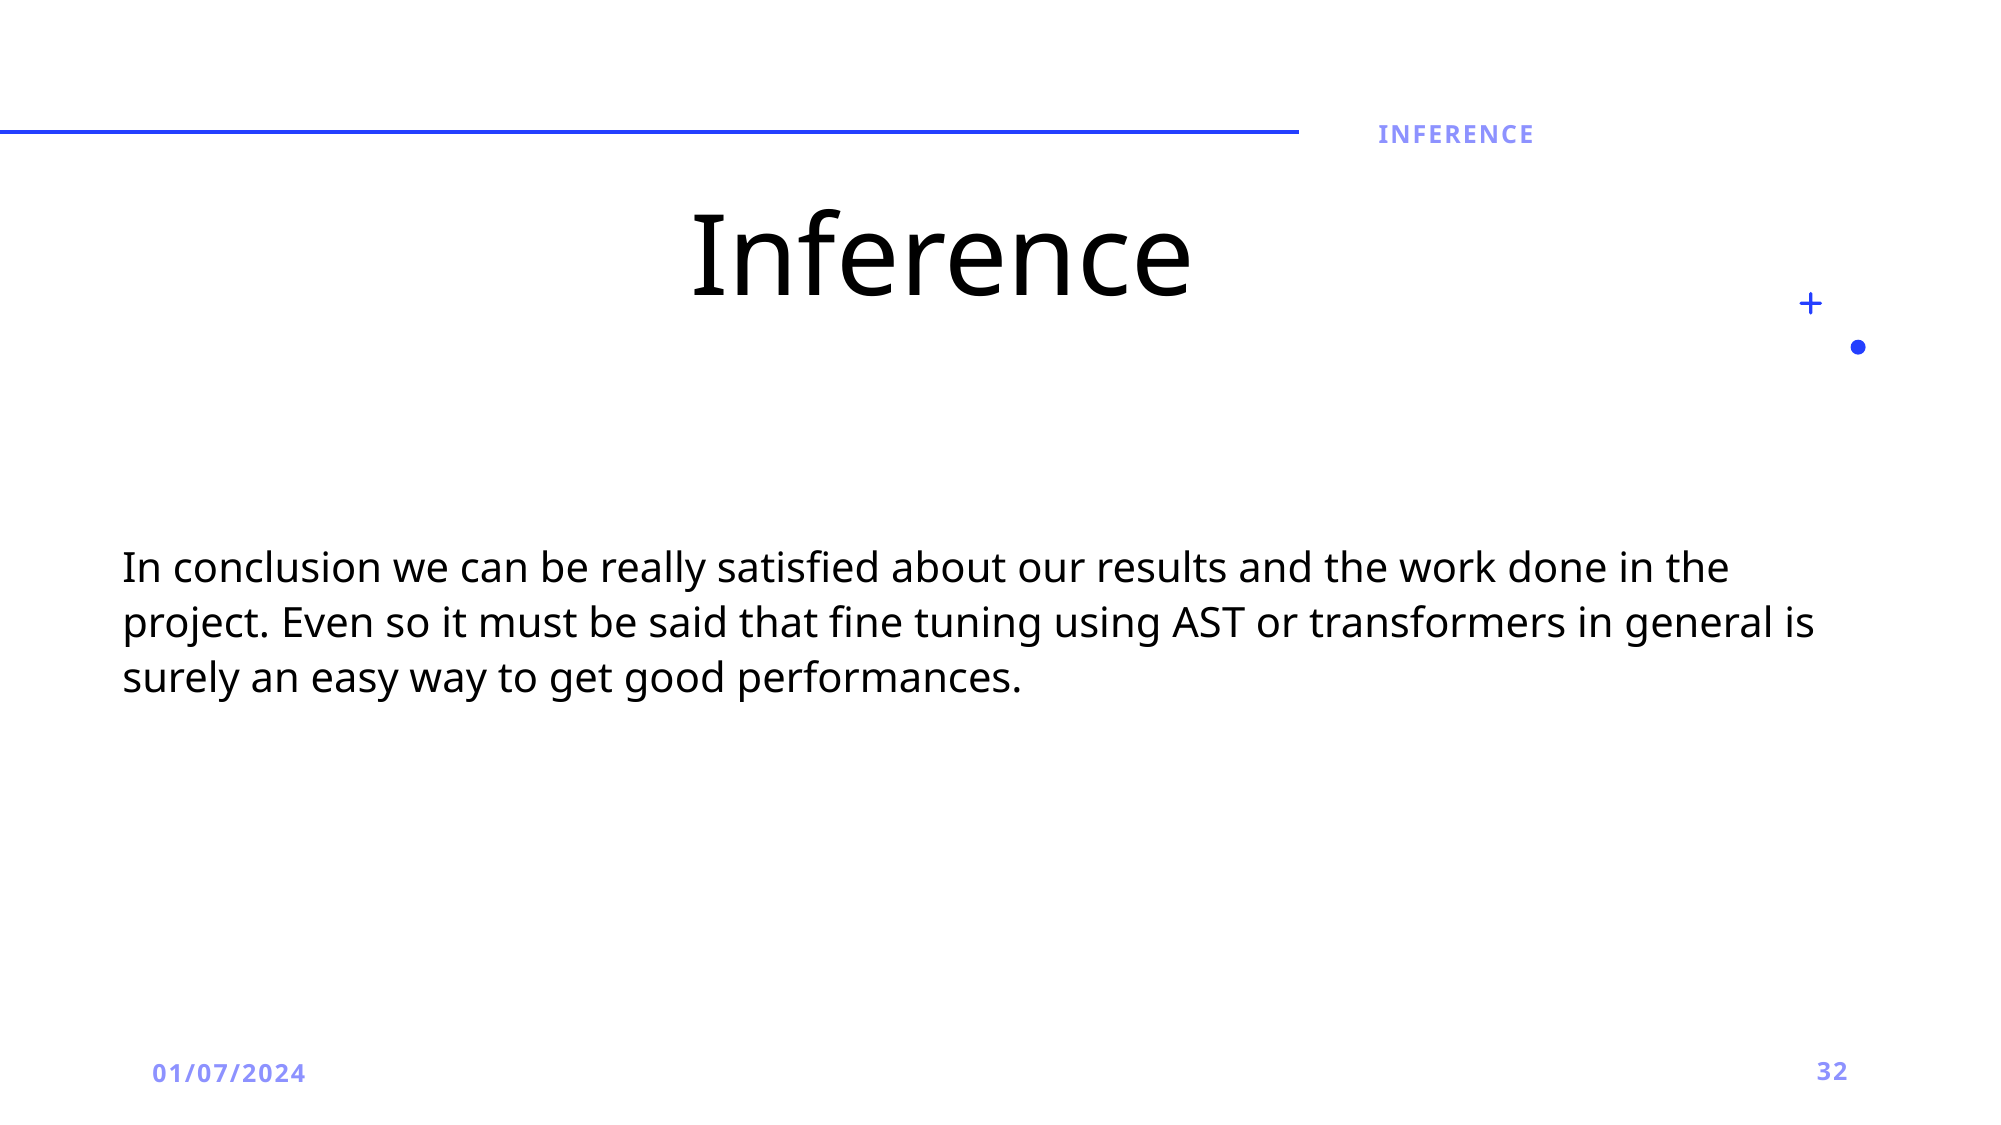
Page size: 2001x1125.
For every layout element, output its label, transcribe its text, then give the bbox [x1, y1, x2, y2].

title Inference [587, 133, 1603, 328]
slide_number 32 [1412, 1042, 1863, 1103]
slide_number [137, 1042, 588, 1103]
list In conclusion we can be really satisfied about our results and the work done in the project. Even so it must be said that fine tuning using AST or transformers in general is surely an easy way to get good performances. [107, 457, 1863, 849]
footer Inference [1118, 103, 1794, 164]
